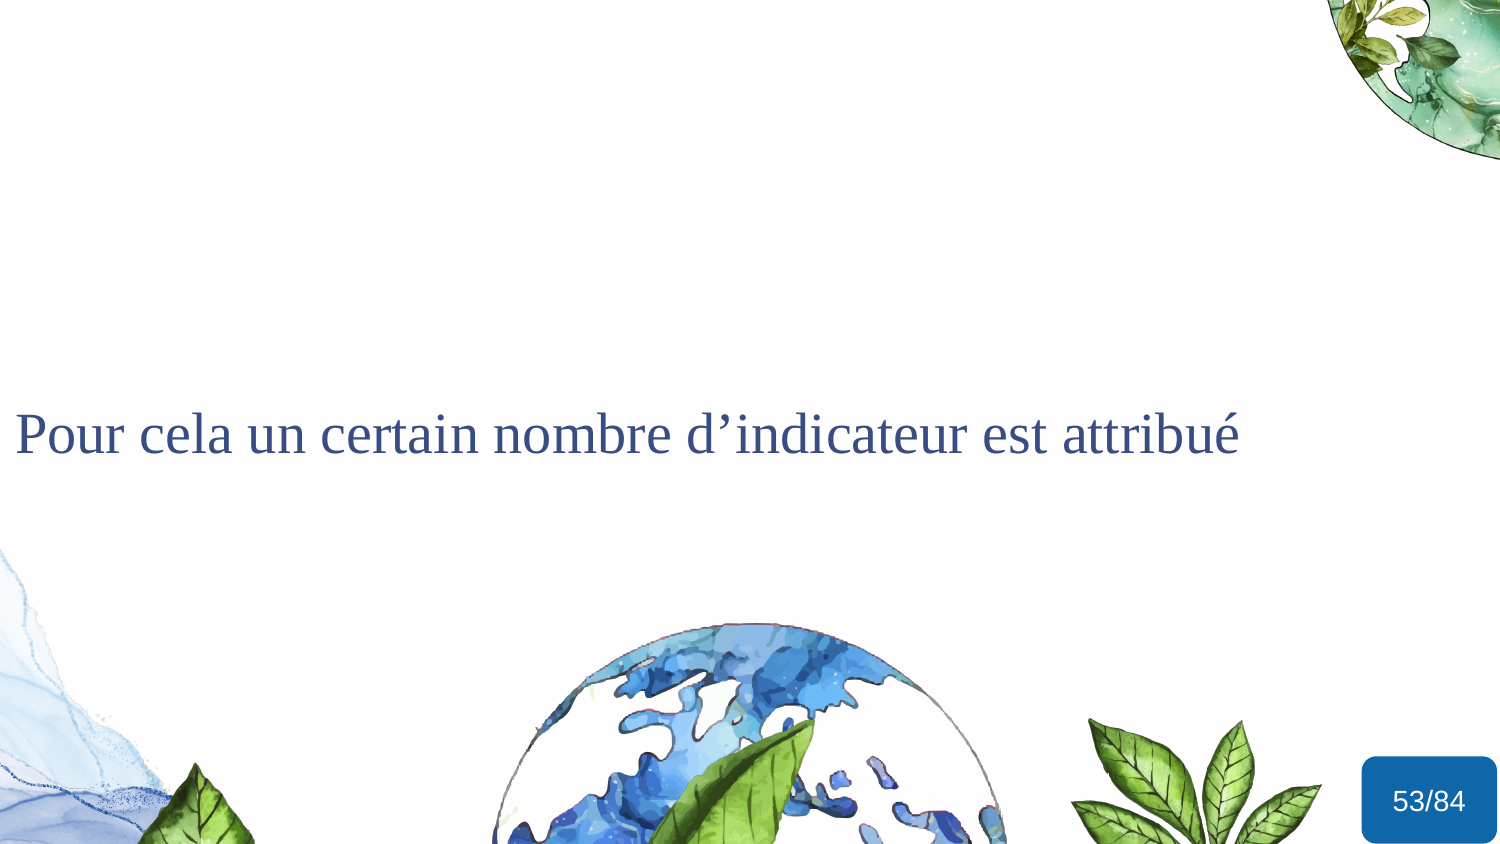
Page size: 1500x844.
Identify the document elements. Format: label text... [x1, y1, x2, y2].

picture [1070, 717, 1322, 844]
picture [488, 623, 1011, 844]
title Pour cela un certain nombre d’indicateur est attribué [0, 15, 1462, 844]
picture [1323, 0, 1500, 161]
text_box 53/84 [1359, 754, 1500, 844]
